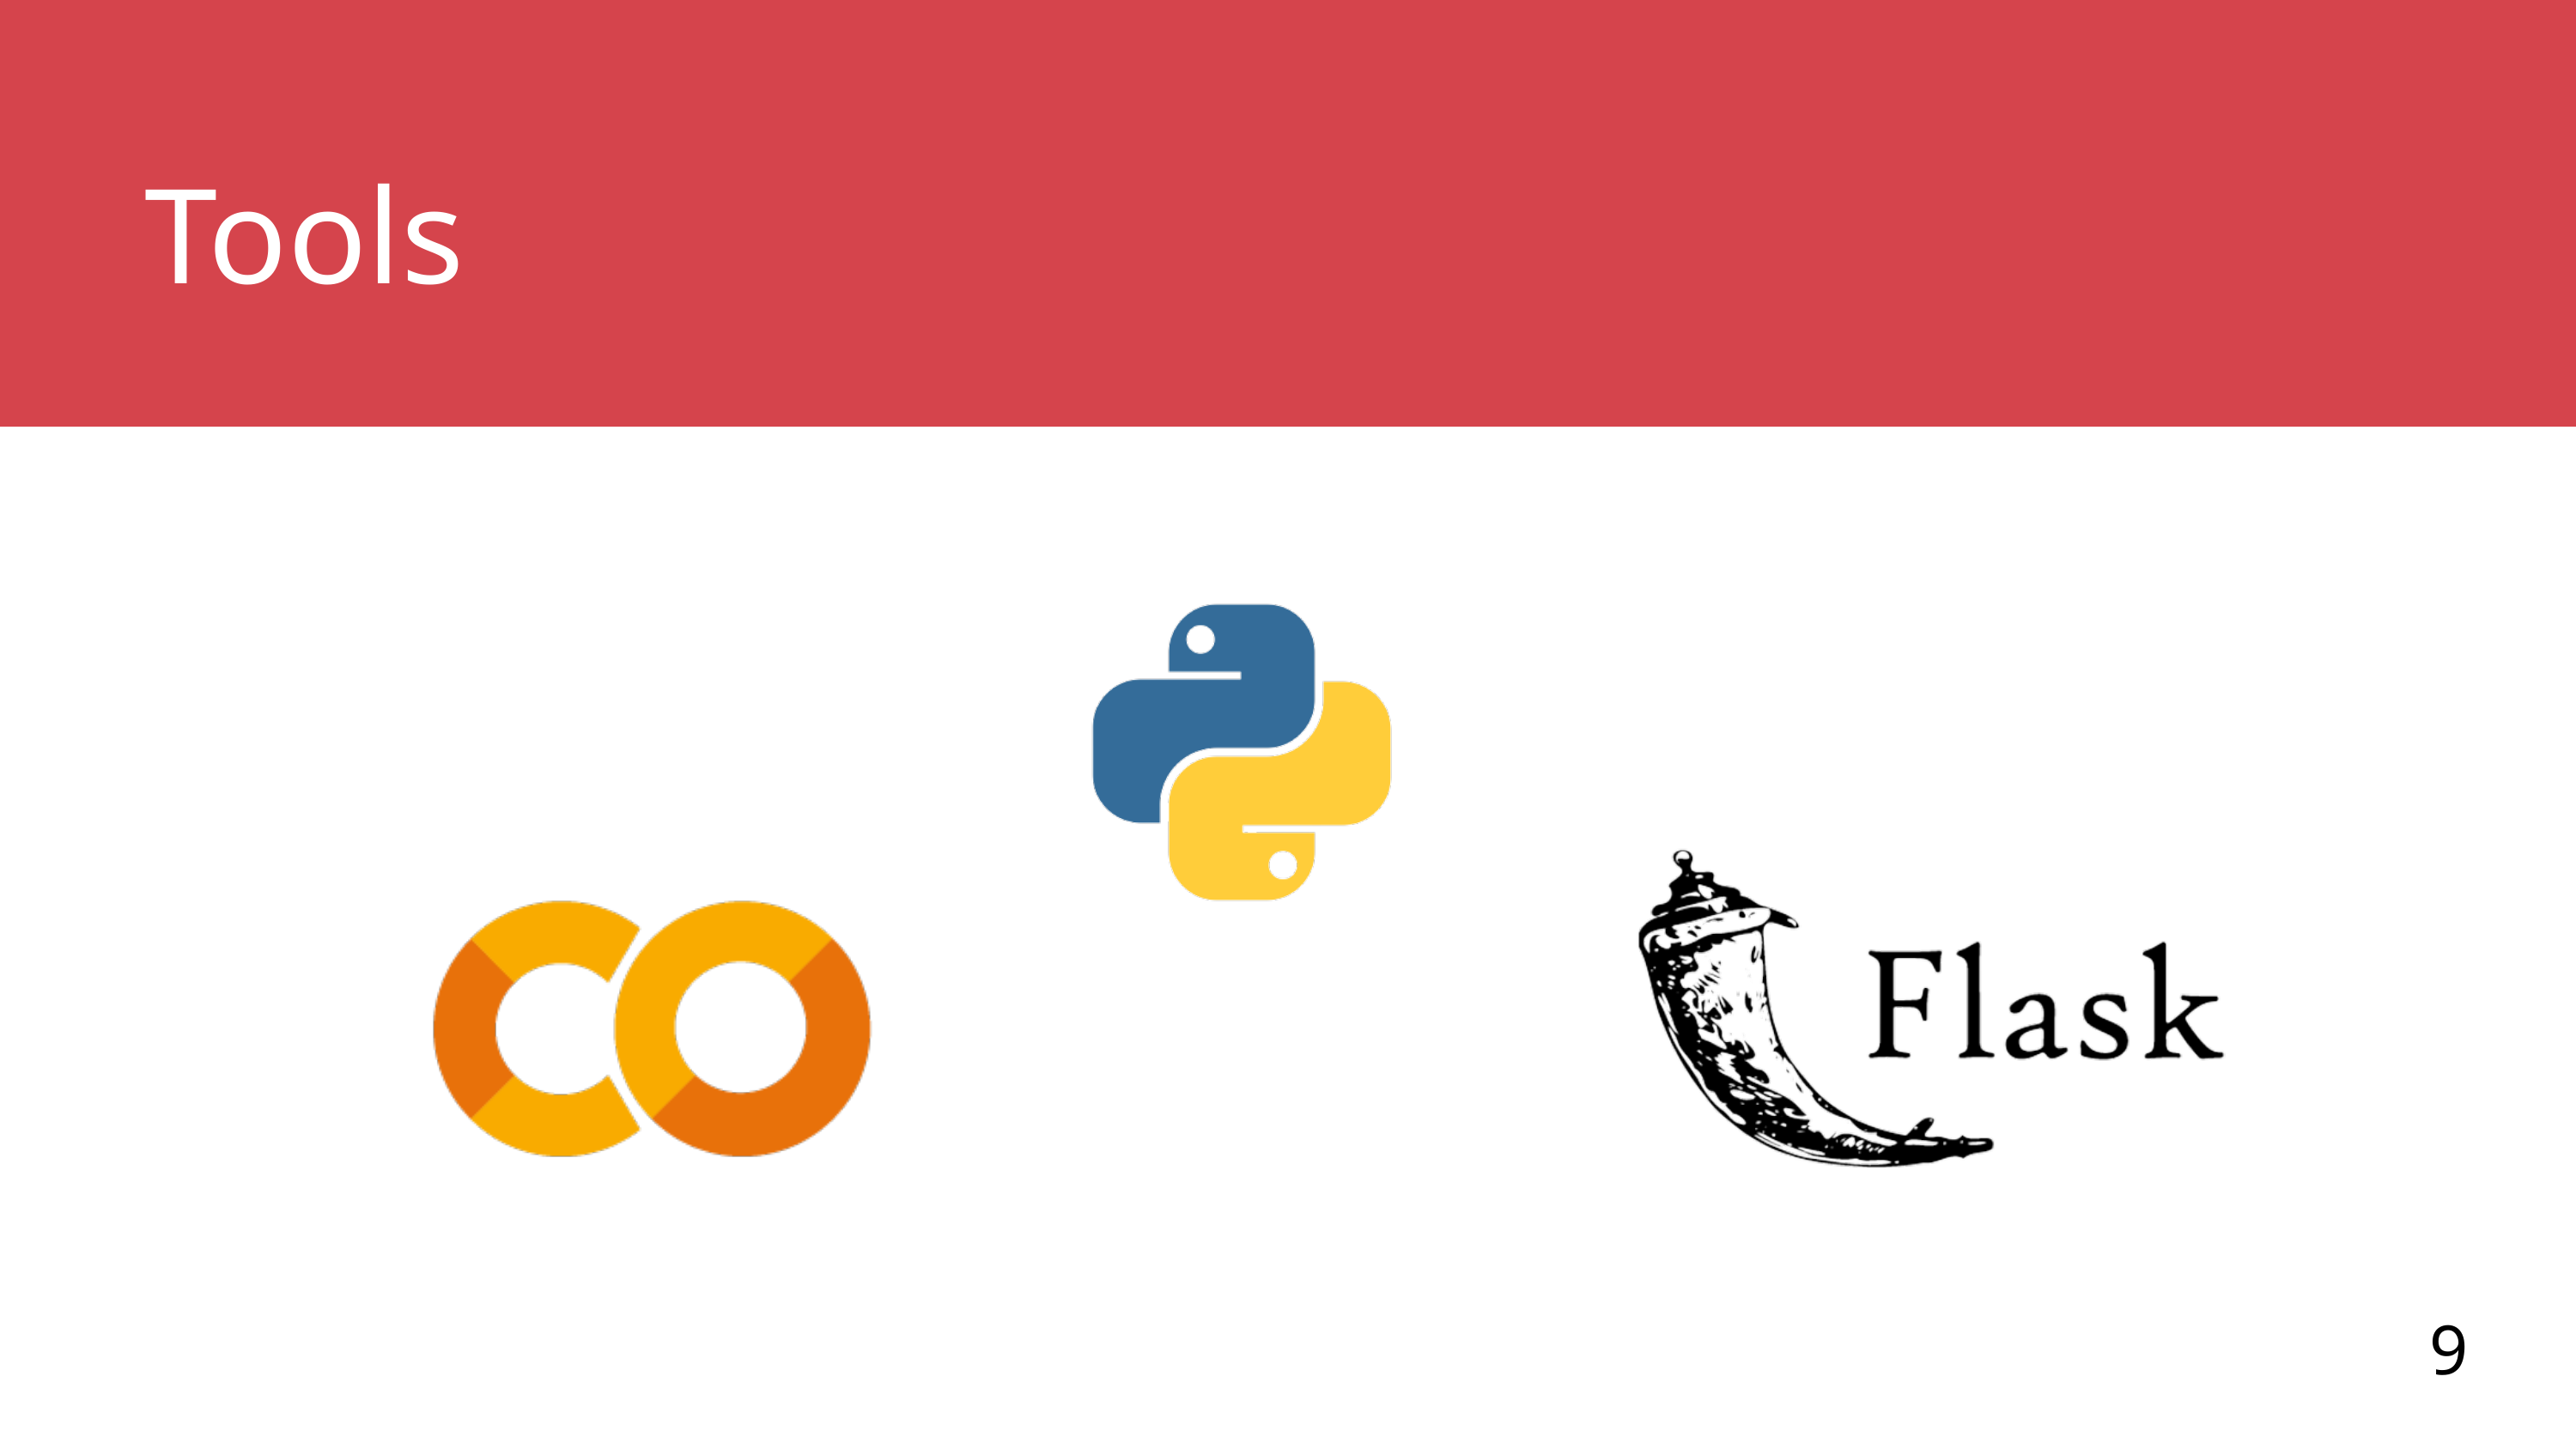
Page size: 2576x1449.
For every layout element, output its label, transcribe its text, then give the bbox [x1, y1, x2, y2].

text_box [0, 0, 2576, 427]
text_box [1575, 778, 2312, 1270]
text_box [970, 481, 1507, 1024]
text_box [399, 778, 903, 1281]
text_box 9 [2427, 1293, 2471, 1389]
